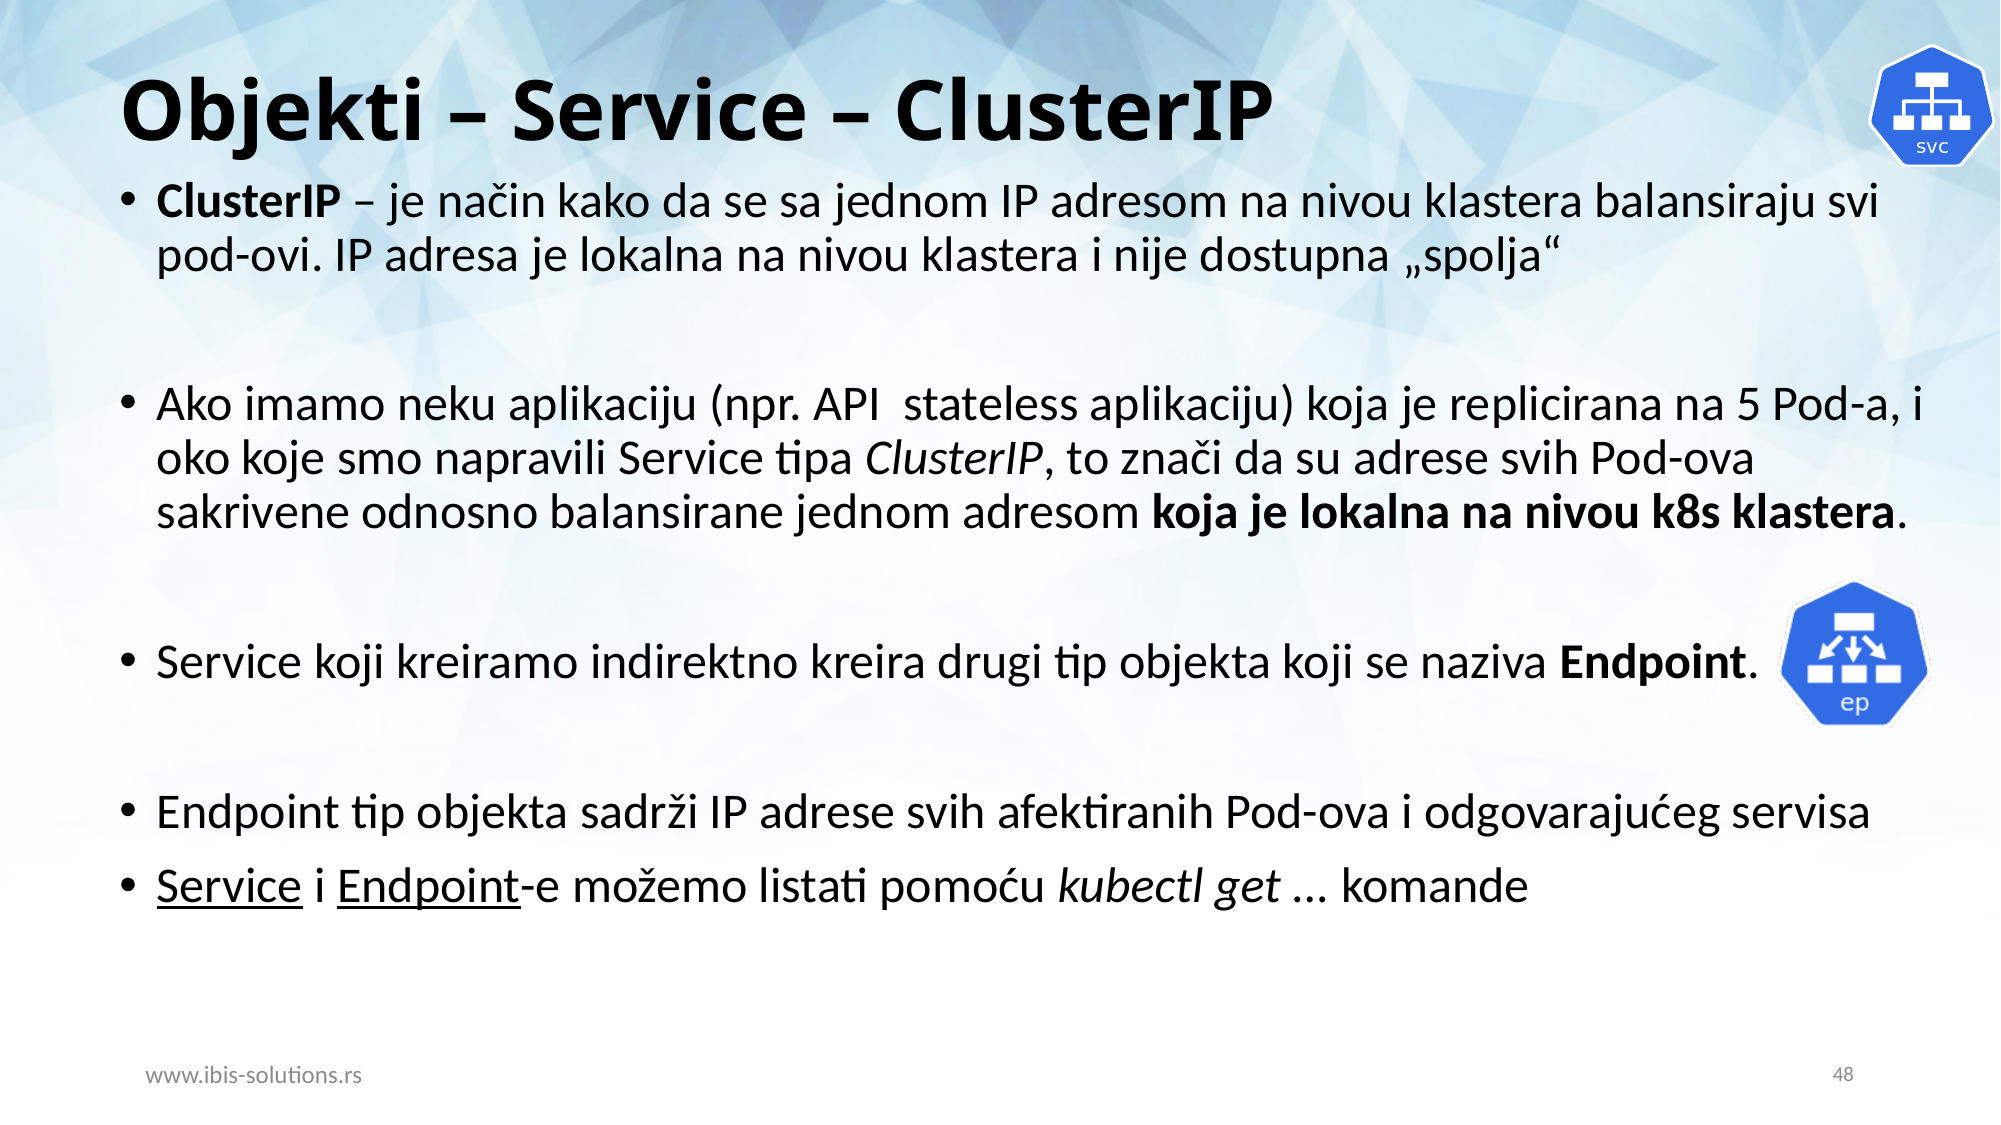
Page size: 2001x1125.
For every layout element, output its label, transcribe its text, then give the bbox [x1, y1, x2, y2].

text_box [0, 0, 2000, 1125]
text_box 48 [1756, 1046, 1869, 1100]
text_box www.ibis-solutions.rs [130, 1046, 1239, 1100]
picture [1777, 578, 1932, 729]
list ClusterIP – je način kako da se sa jednom IP adresom na nivou klastera balansiraju svi pod-ovi. IP adresa je lokalna na nivou klastera i nije dostupna „spolja“ Ako imamo neku aplikaciju (npr. API stateless aplikaciju) koja je replicirana na 5 Pod-a, i oko koje smo napravili Service tipa ClusterIP, to znači da su adrese svih Pod-ova sakrivene odnosno balansirane jednom adresom koja je lokalna na nivou k8s klastera. Service koji kreiramo indirektno kreira drugi tip objekta koji se naziva Endpoint. Endpoint tip objekta sadrži IP adrese svih afektiranih Pod-ova i odgovarajućeg servisa Service i Endpoint-e možemo listati pomoću kubectl get ... komande [104, 166, 1945, 1098]
title Objekti – Service – ClusterIP [104, 59, 1680, 166]
picture [1868, 44, 1995, 167]
